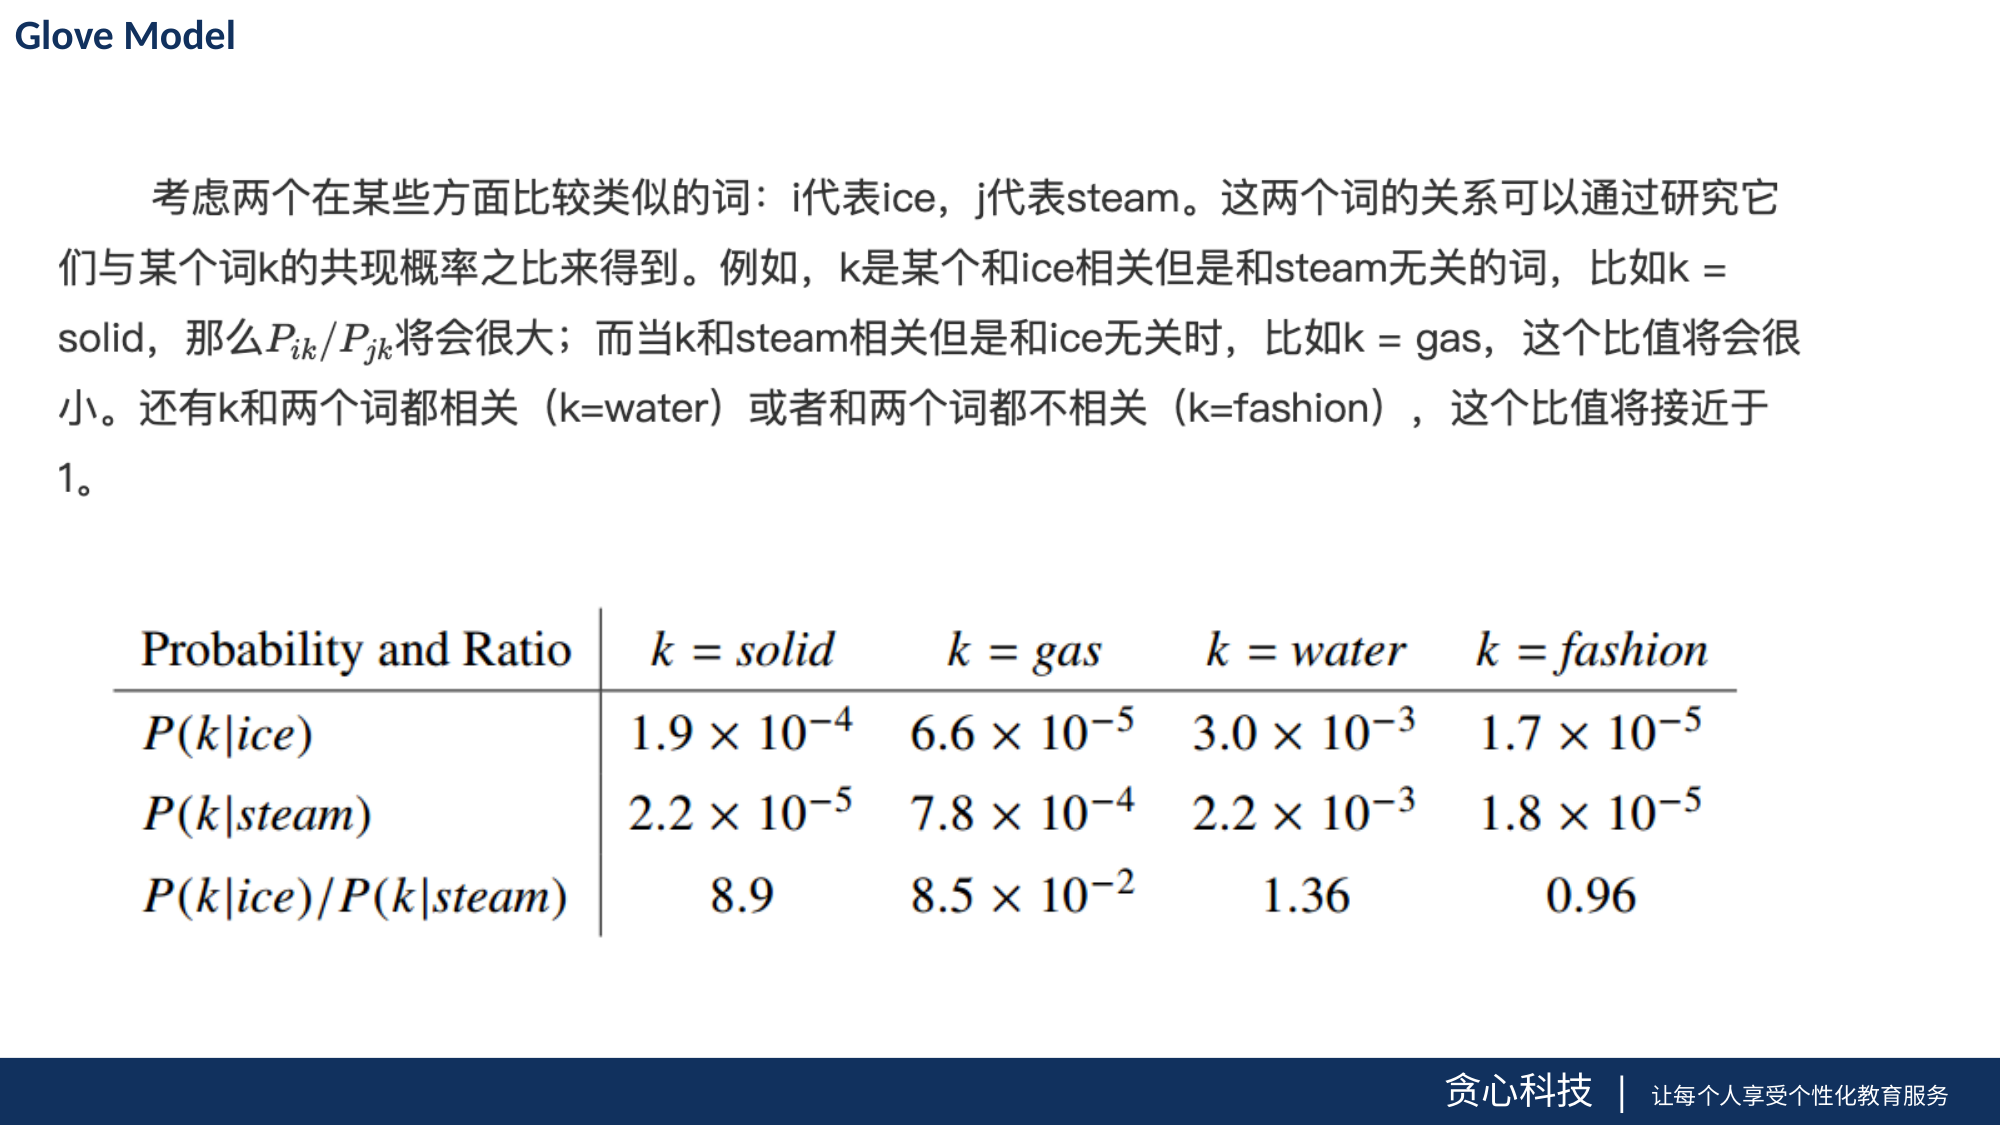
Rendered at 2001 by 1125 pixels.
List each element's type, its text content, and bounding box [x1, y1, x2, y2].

picture [48, 149, 1861, 532]
picture [73, 600, 1861, 976]
text_box Glove Model [0, 0, 602, 65]
